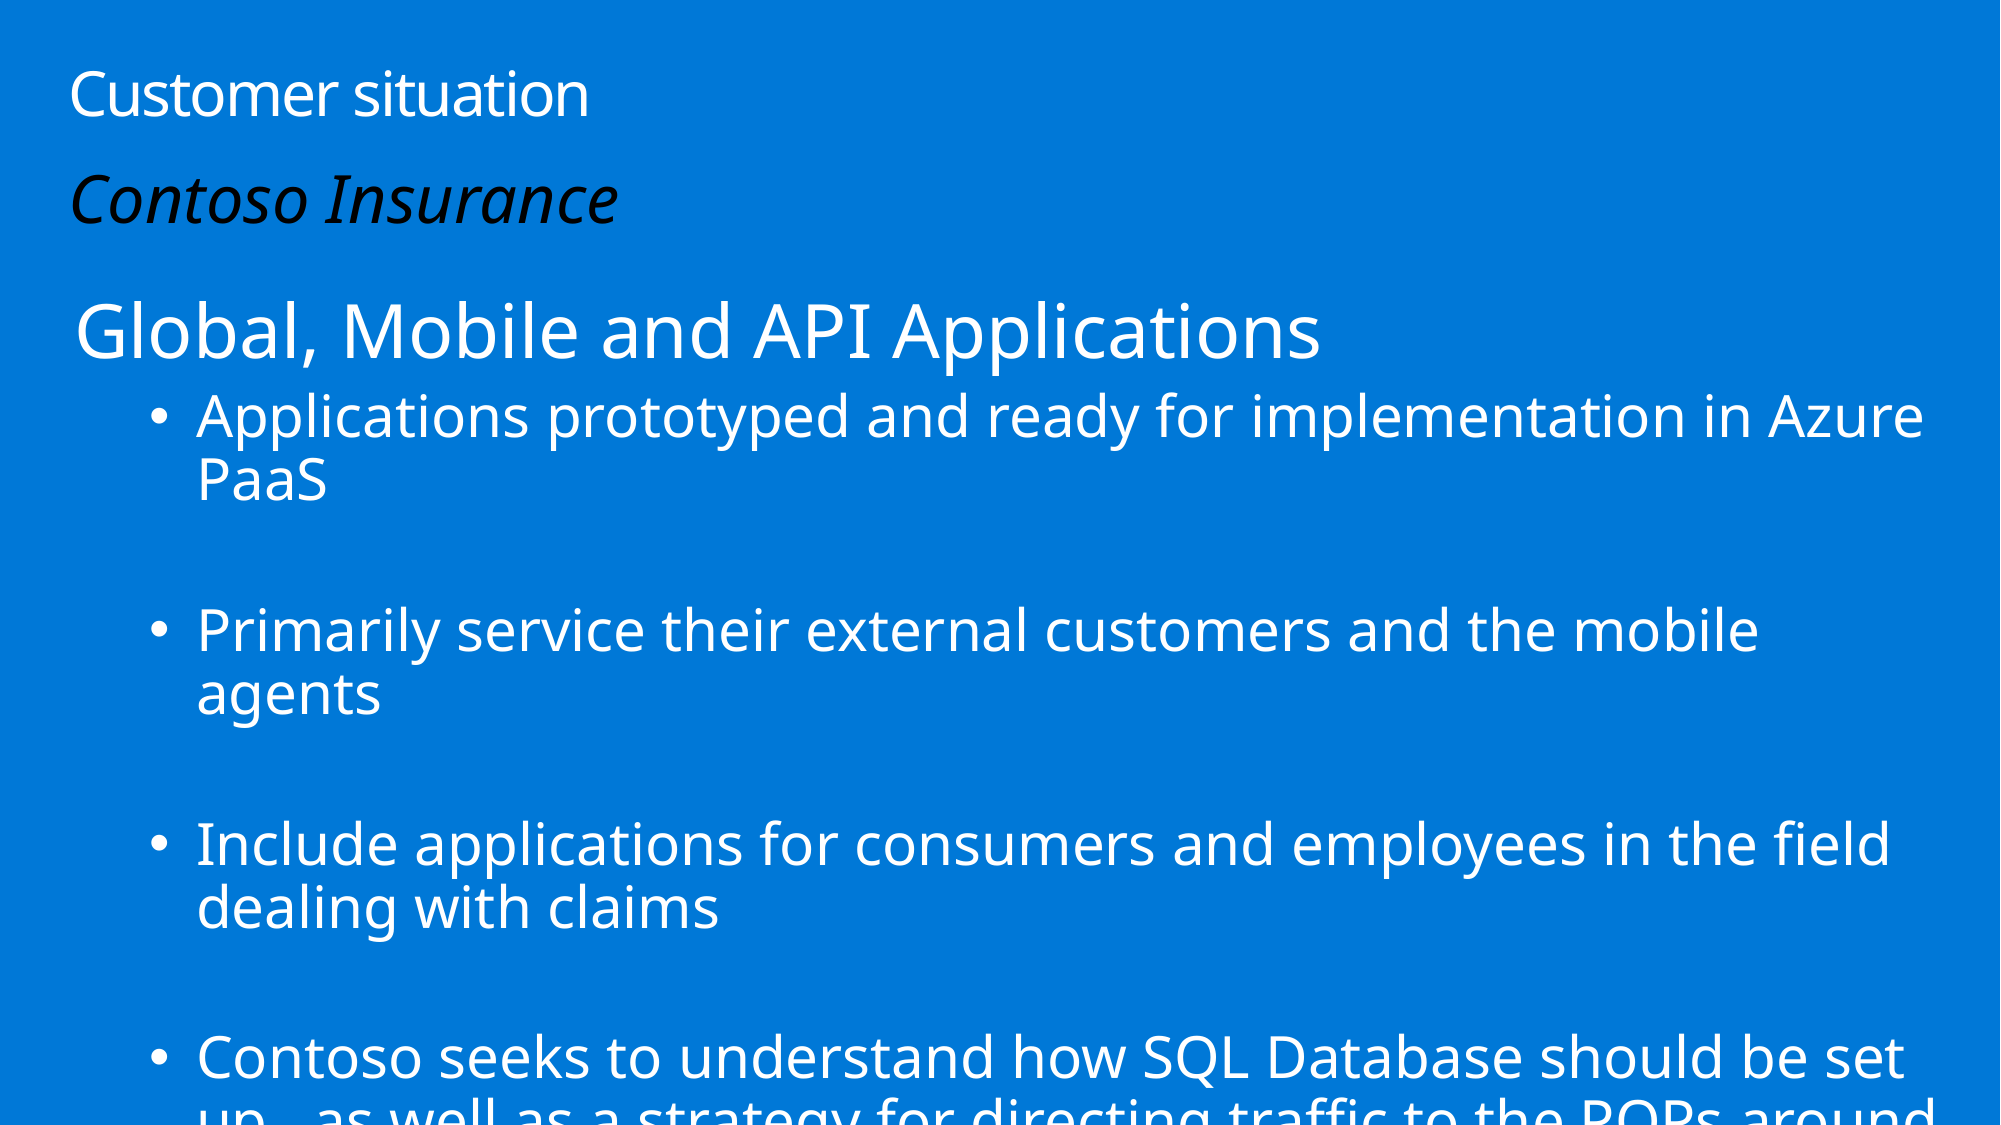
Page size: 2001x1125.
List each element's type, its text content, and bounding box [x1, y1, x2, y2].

text_box Global, Mobile and API Applications Applications prototyped and ready for implementation in Azure PaaS Primarily service their external customers and the mobile agents Include applications for consumers and employees in the field dealing with claims Contoso seeks to understand how SQL Database should be set up , as well as a strategy for directing traffic to the POPs around the world [44, 269, 1970, 1125]
title Customer situation [44, 47, 1957, 150]
list Contoso Insurance [44, 150, 1957, 254]
